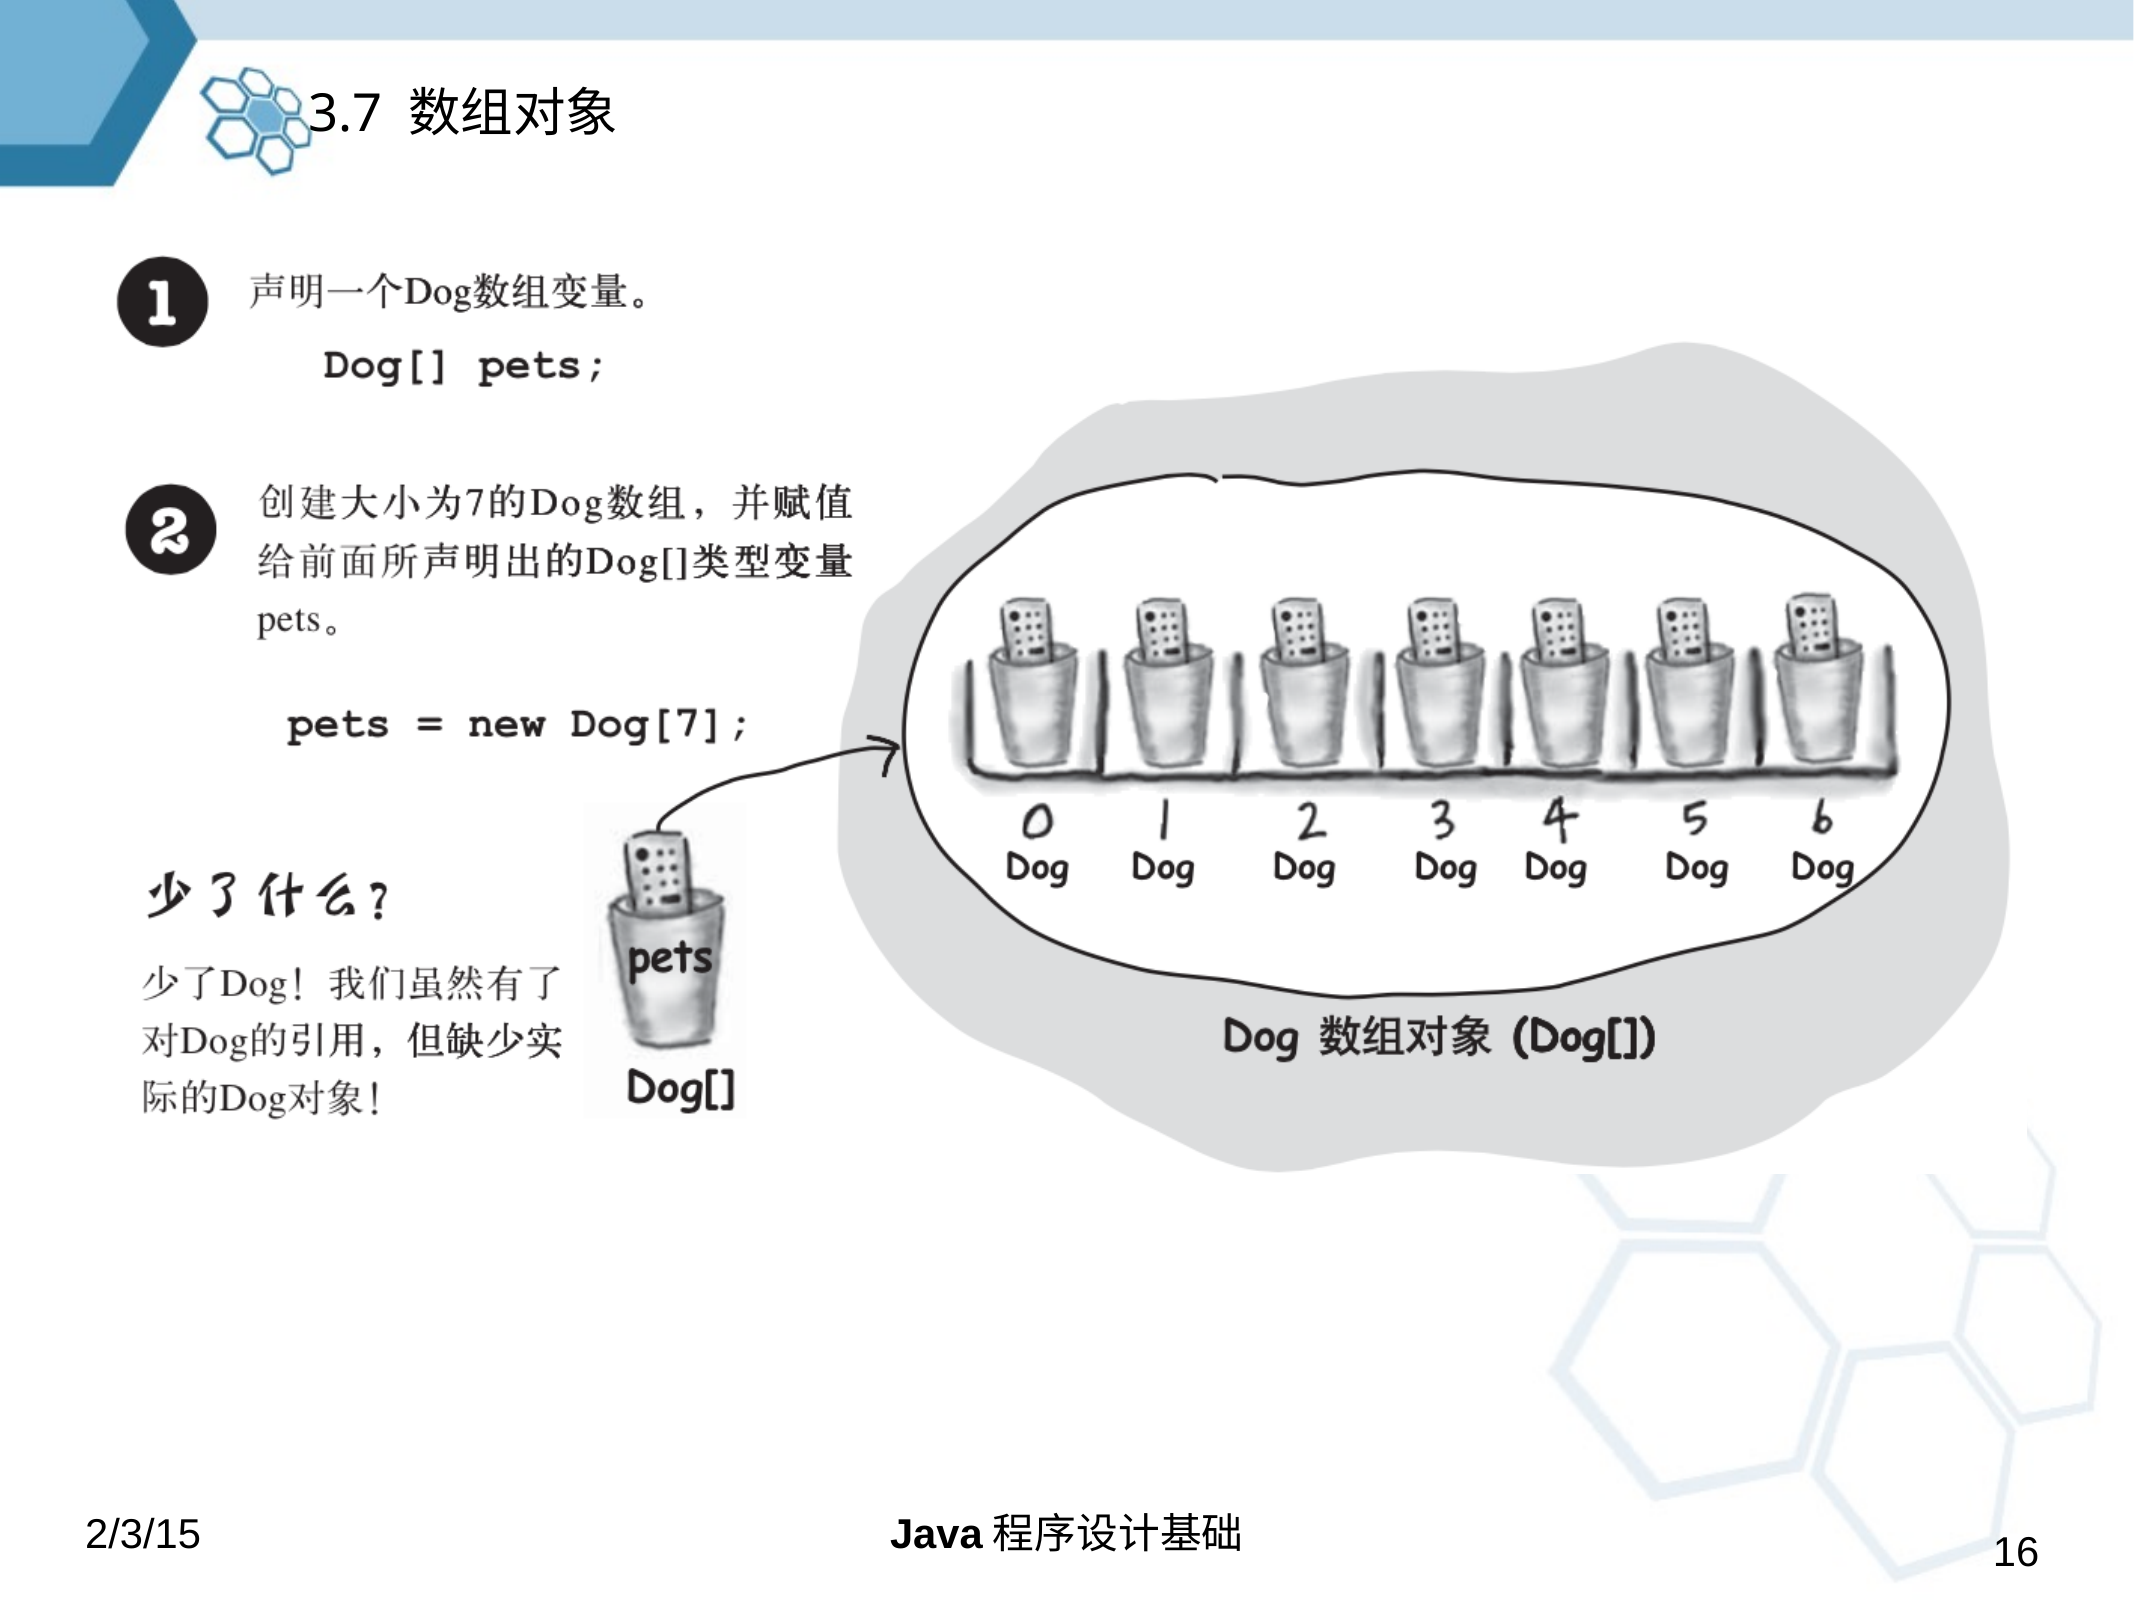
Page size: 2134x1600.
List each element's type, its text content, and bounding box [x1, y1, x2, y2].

text_box 2/3/15 [74, 1496, 573, 1568]
picture [0, 0, 2134, 1600]
title 3.7 数组对象 [307, 67, 2084, 155]
text_box Java程序设计基础 [728, 1496, 1405, 1568]
text_box 16 [1552, 1513, 2050, 1586]
